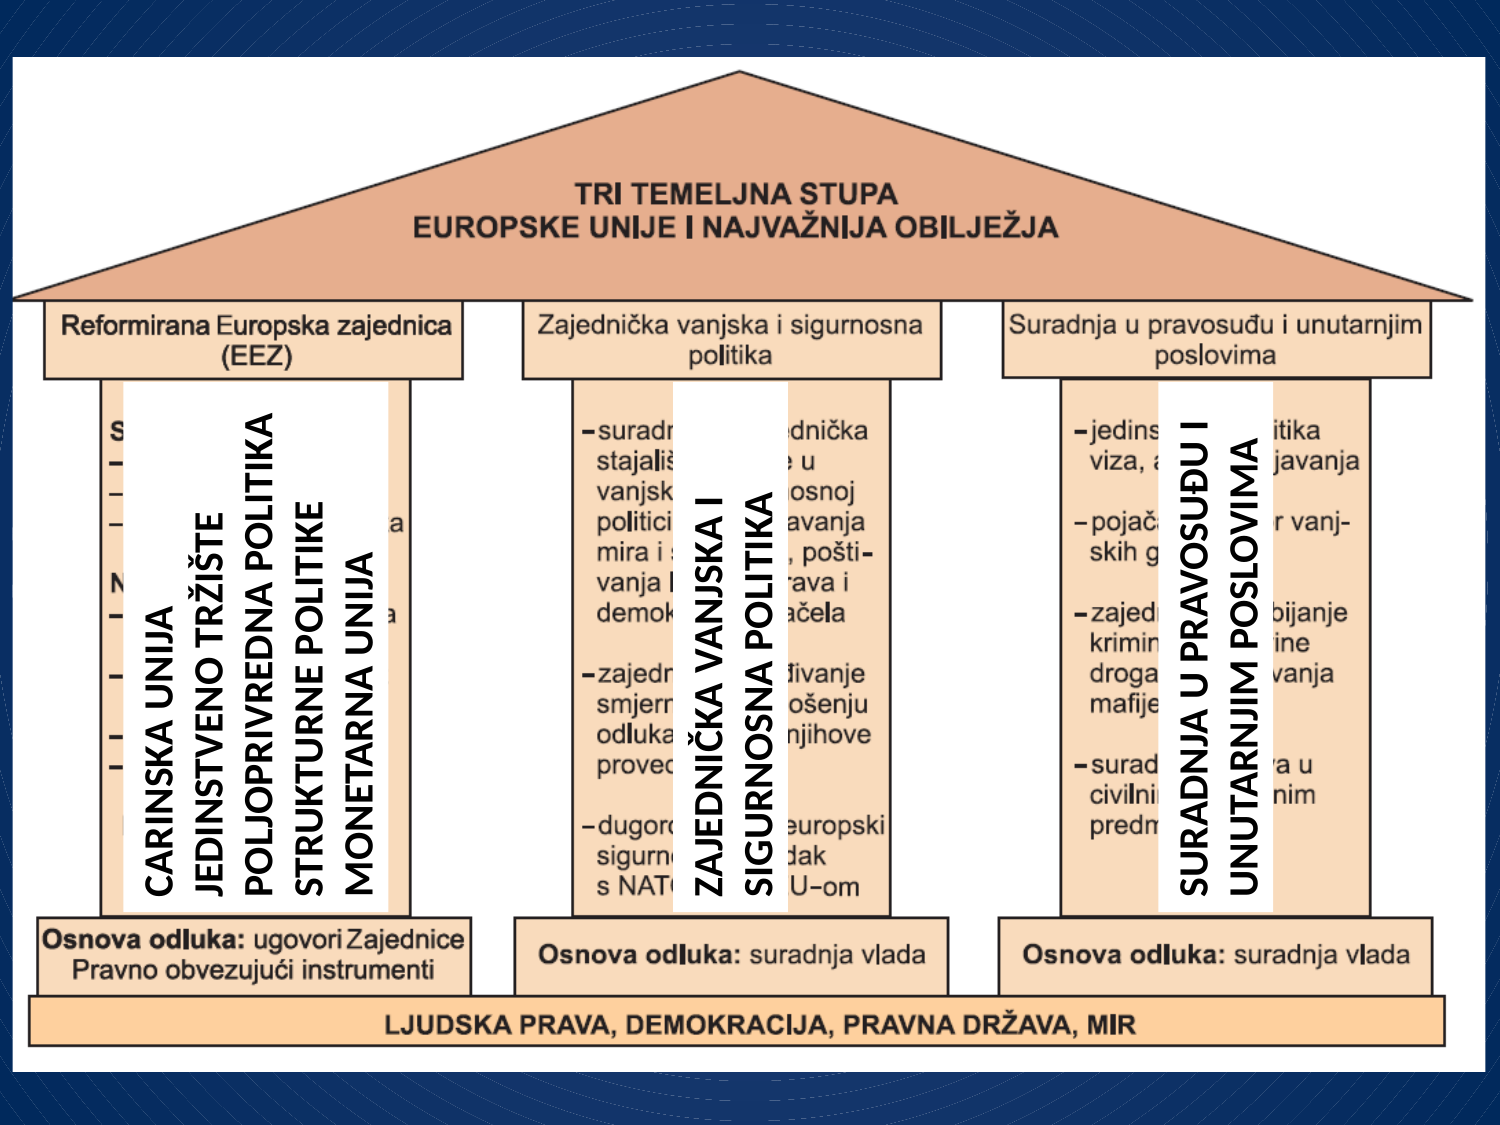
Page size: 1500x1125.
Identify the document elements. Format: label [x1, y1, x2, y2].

picture [12, 57, 1486, 1073]
